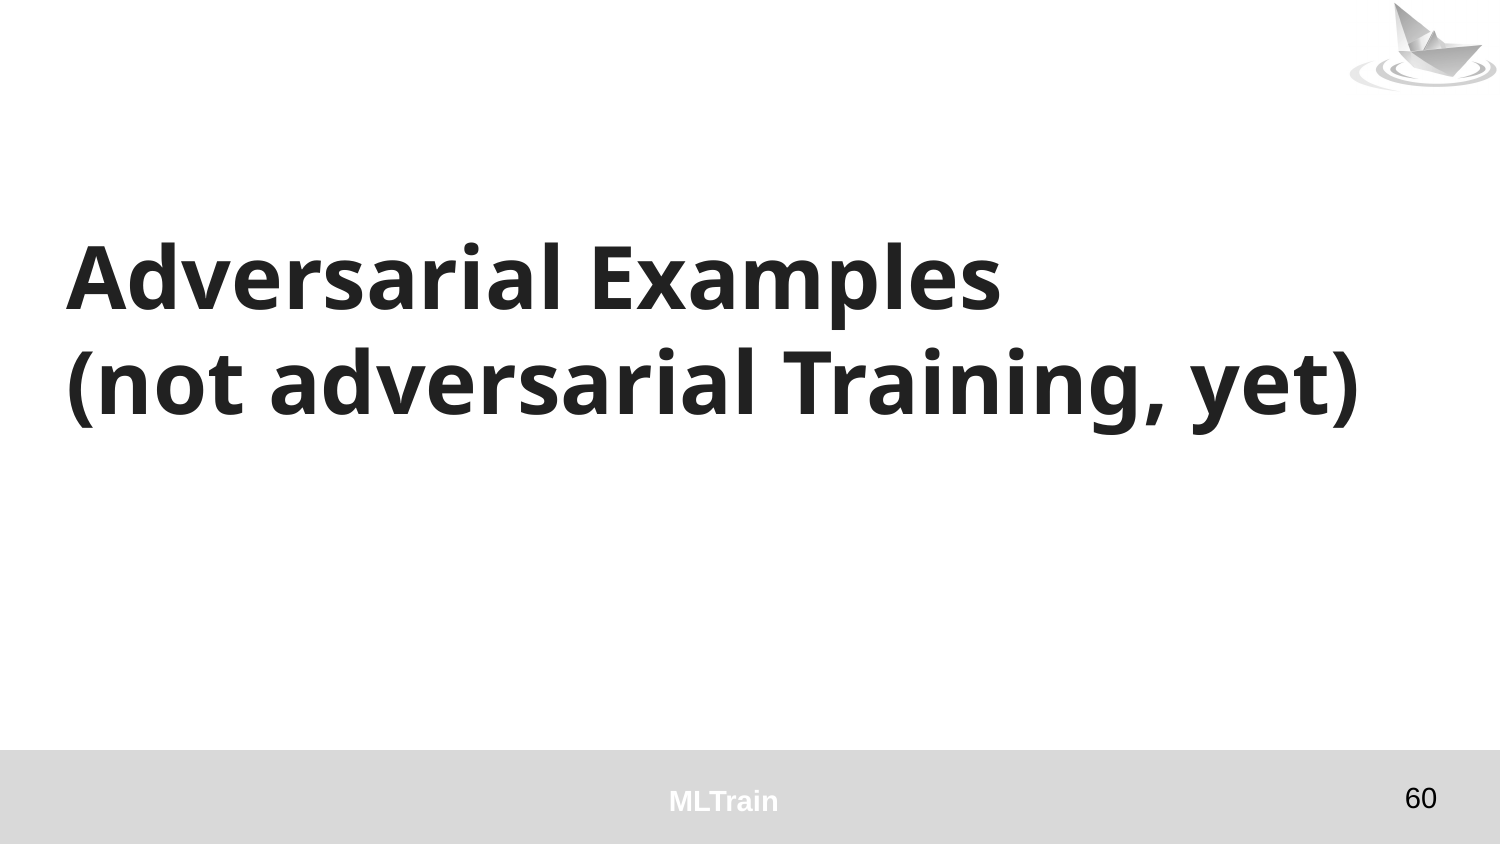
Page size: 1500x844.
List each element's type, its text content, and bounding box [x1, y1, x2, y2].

slide_number ‹#› [1389, 764, 1480, 830]
title Adversarial Examples (not adversarial Training, yet) [51, 206, 1449, 338]
picture [1346, 0, 1500, 95]
